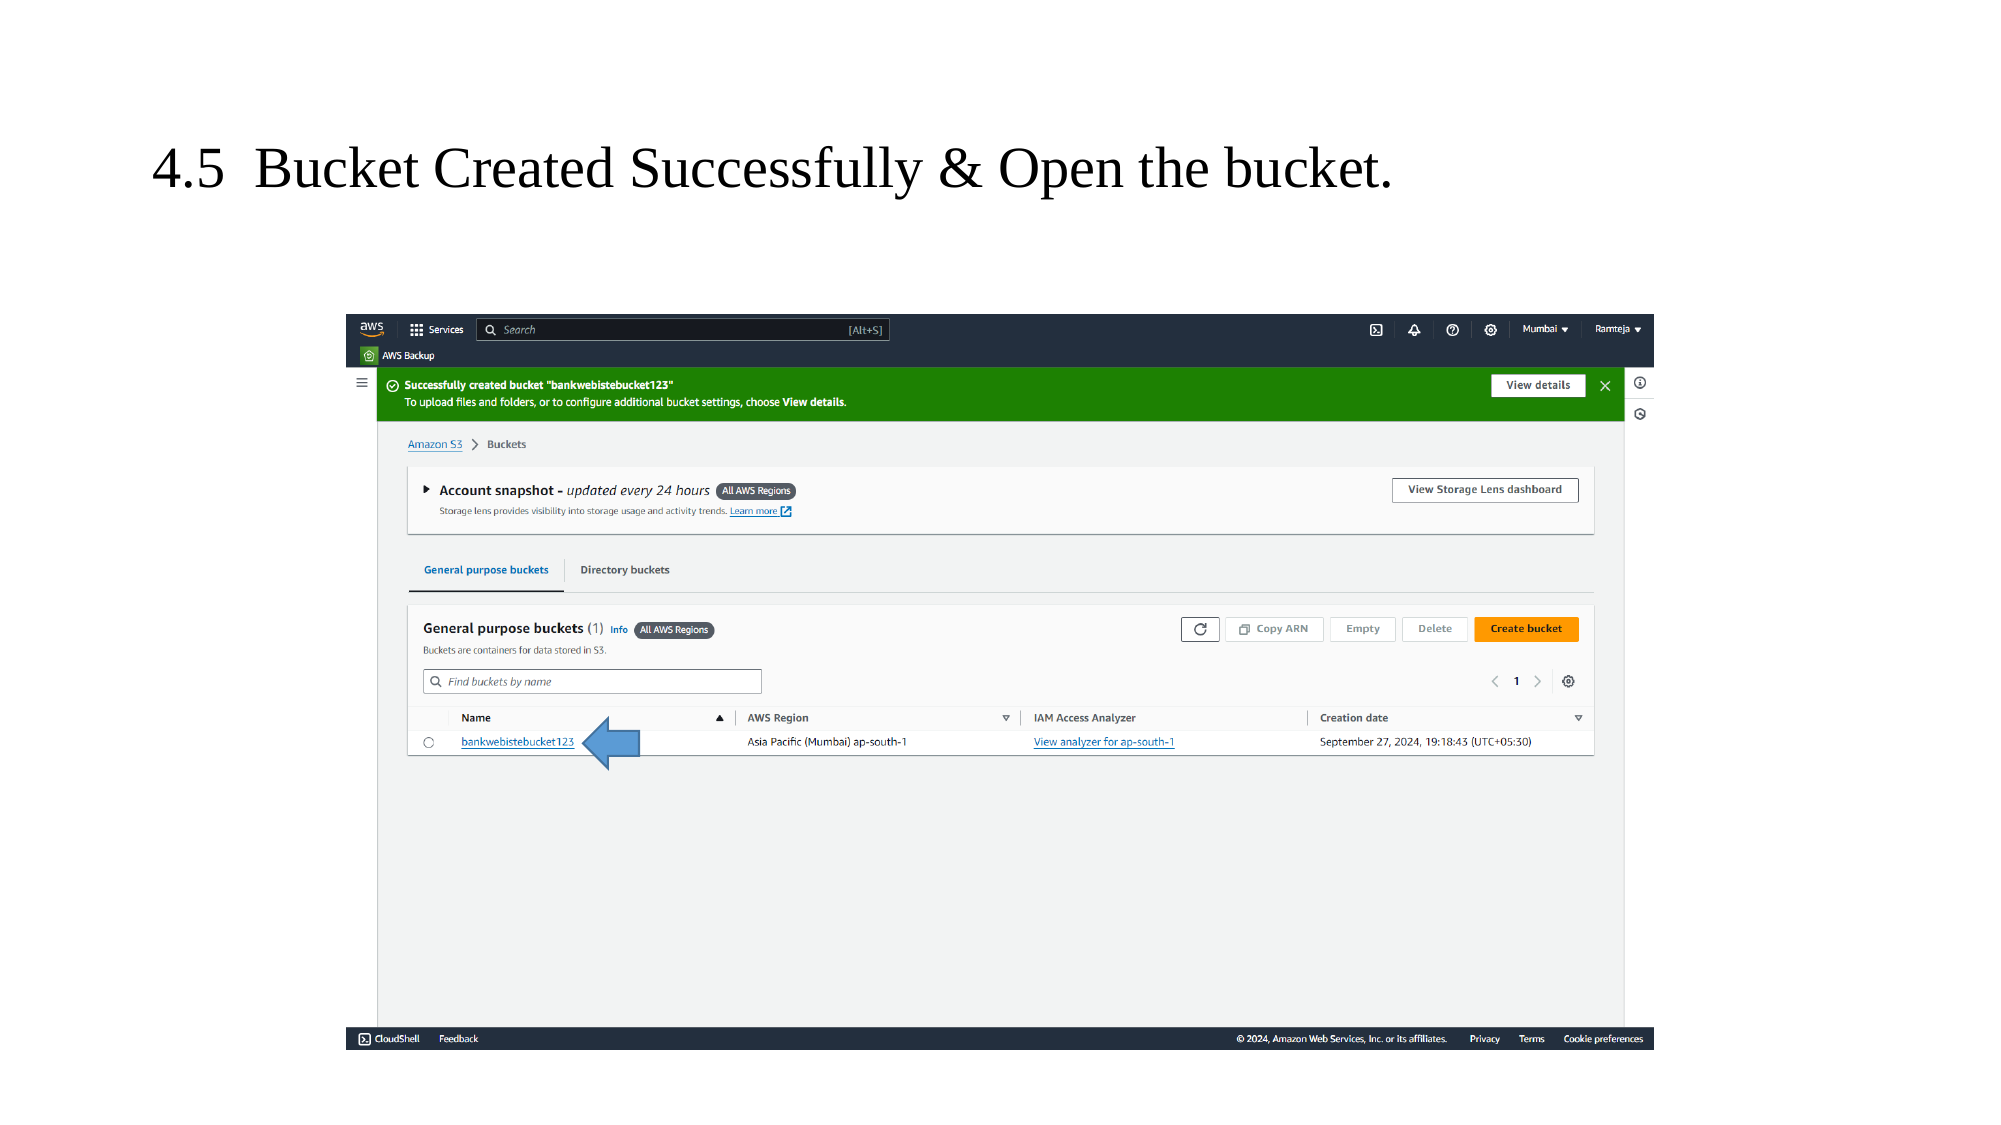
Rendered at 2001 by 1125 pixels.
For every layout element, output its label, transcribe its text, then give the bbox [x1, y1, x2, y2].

picture [346, 314, 1654, 1050]
title 4.5 Bucket Created Successfully & Open the bucket. [137, 59, 1863, 278]
